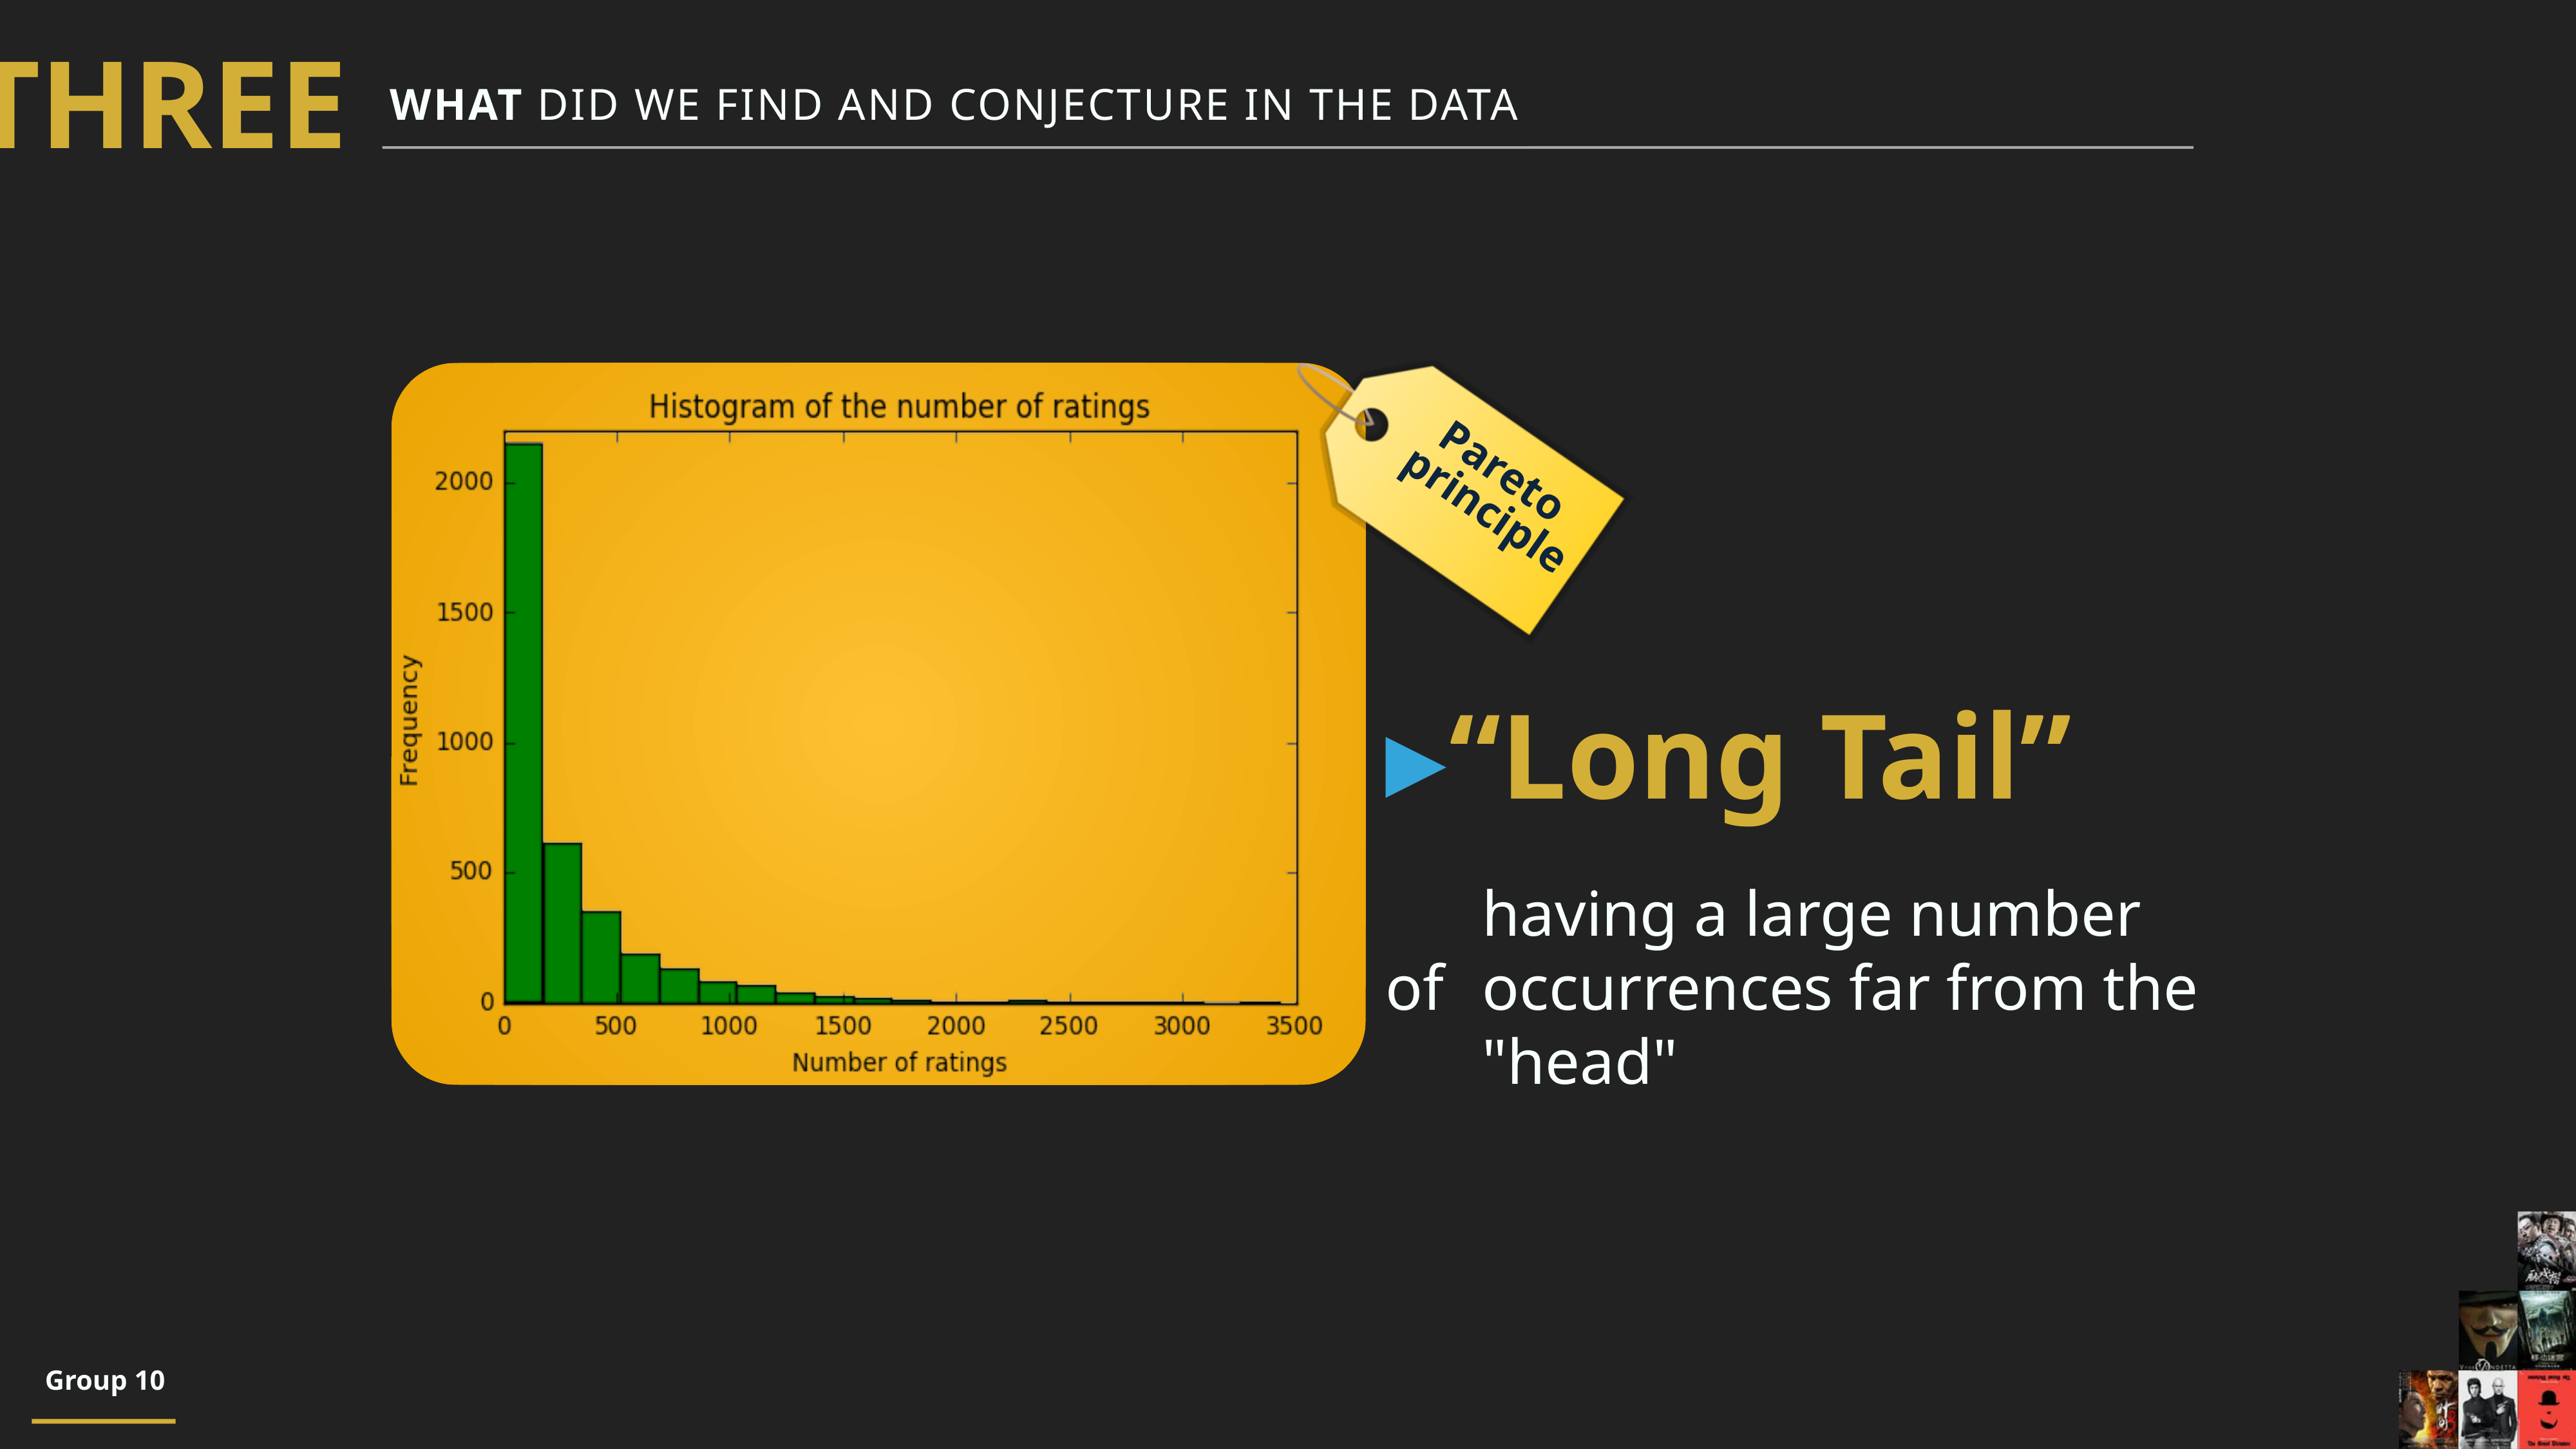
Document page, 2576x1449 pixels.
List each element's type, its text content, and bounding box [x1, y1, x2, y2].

text_box “Long Tail” having a large number of occurrences far from the "head" [1378, 674, 2208, 1155]
picture [2399, 1211, 2576, 1449]
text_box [382, 361, 1634, 1097]
text_box What did we find and conjecture in the data [388, 79, 2043, 136]
text_box three [0, 48, 388, 184]
